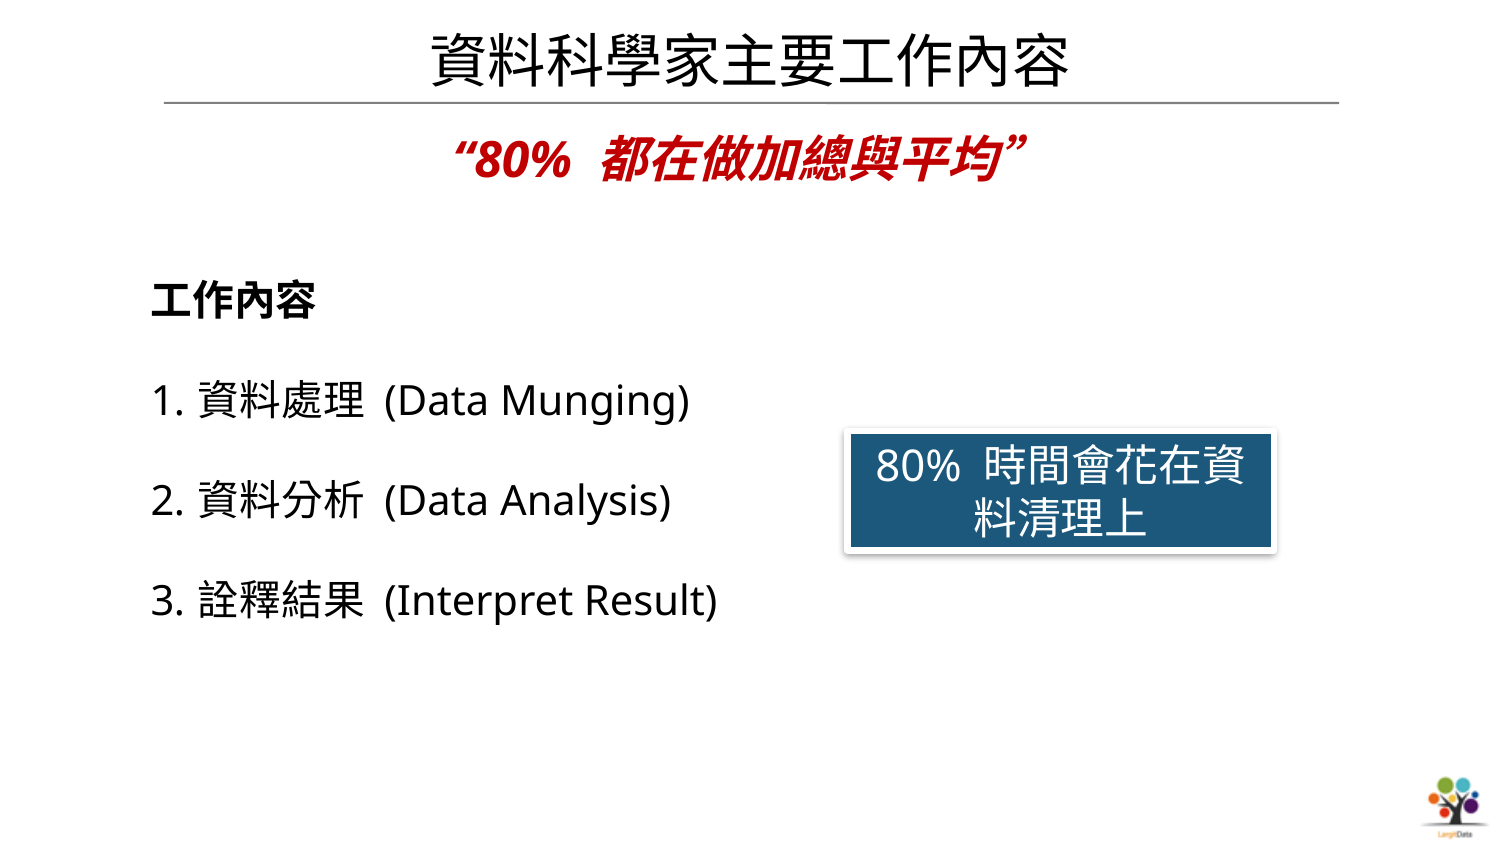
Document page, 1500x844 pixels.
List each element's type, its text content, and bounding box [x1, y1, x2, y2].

text_box 工作內容 資料處理 (Data Munging) 資料分析 (Data Analysis) 詮釋結果 (Interpret Result) [135, 216, 1500, 682]
text_box 80% 時間會花在資料清理上 [847, 430, 1275, 551]
text_box “80% 都在做加總與平均” [437, 120, 1062, 195]
text_box 資料科學家主要工作內容 [262, 20, 1238, 98]
picture [1418, 775, 1493, 841]
